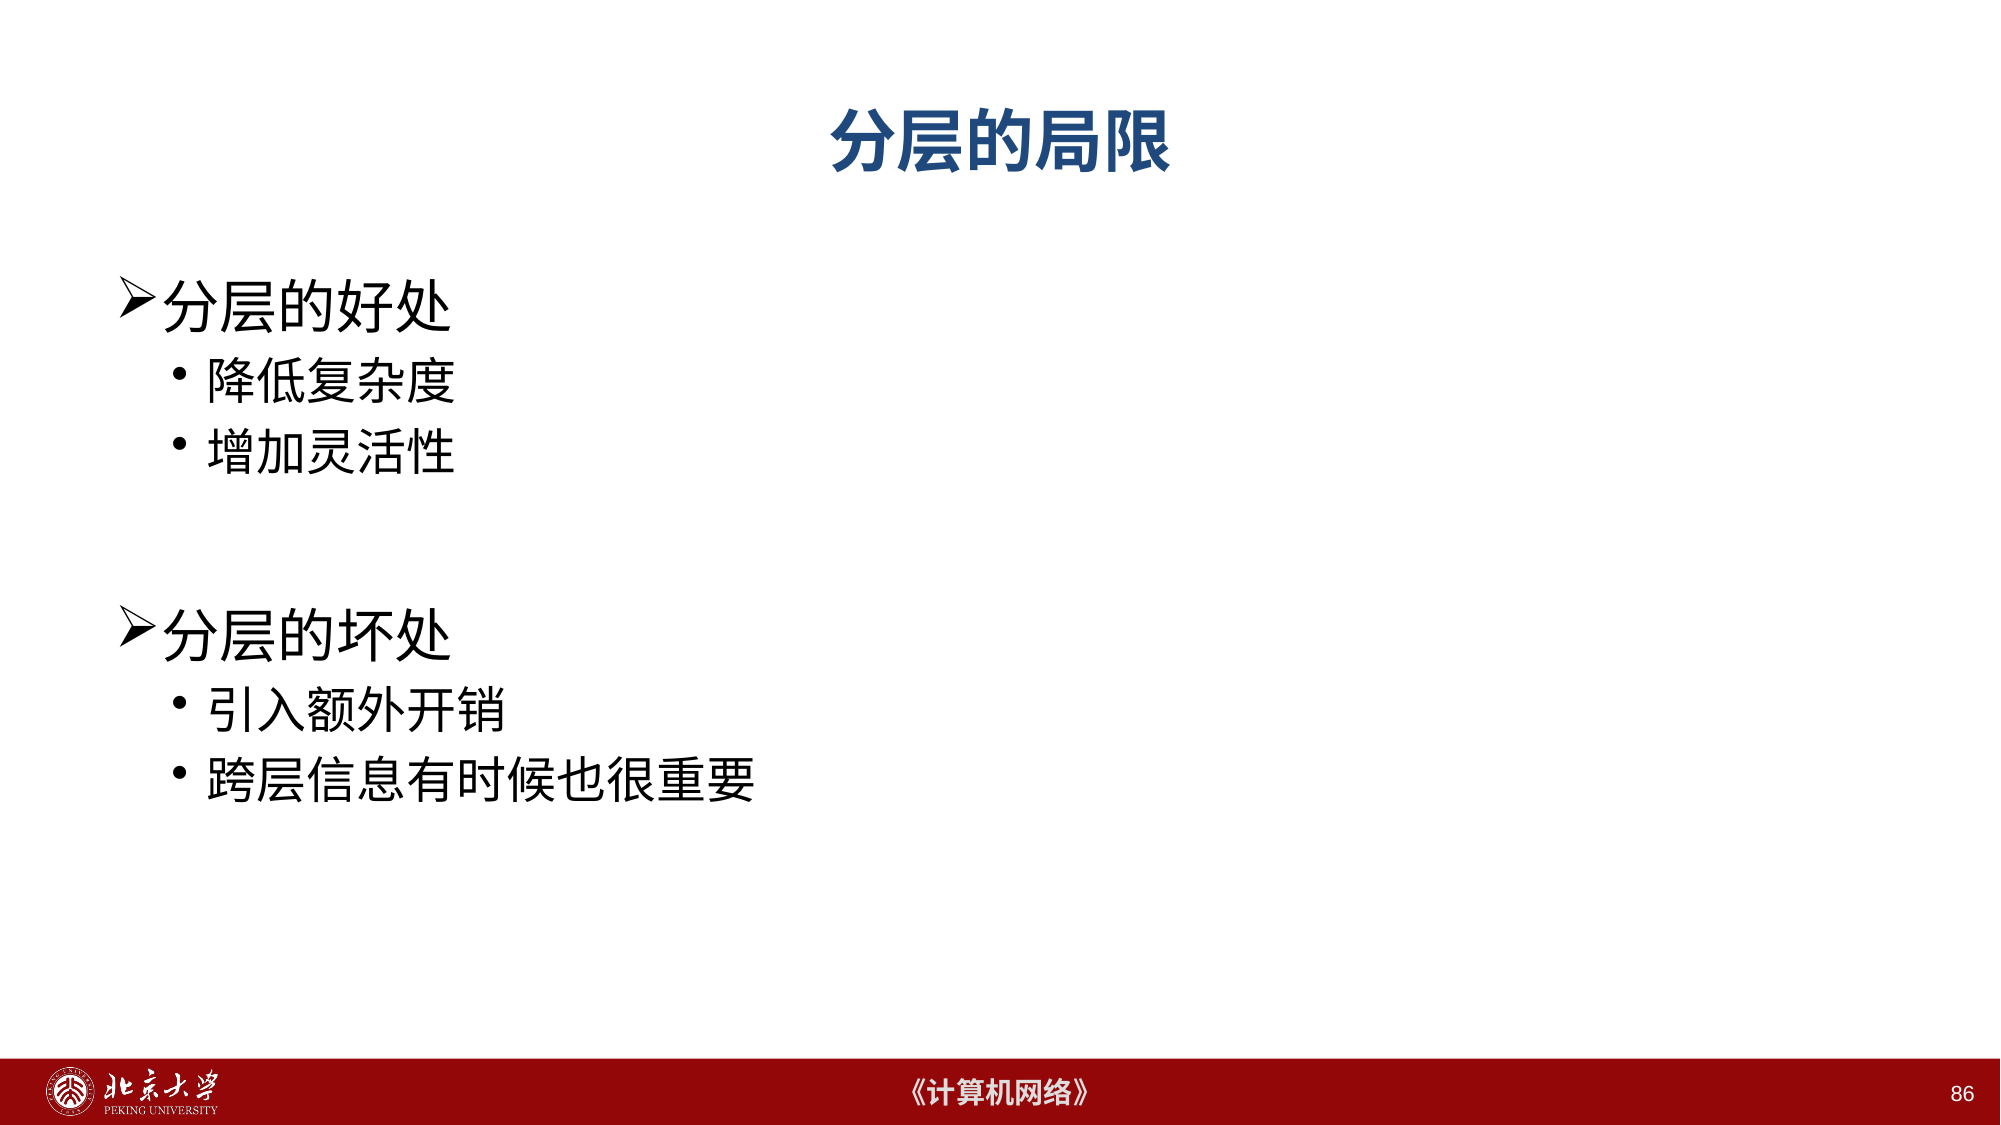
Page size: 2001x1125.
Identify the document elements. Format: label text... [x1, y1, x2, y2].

slide_number 86 [1522, 1072, 1990, 1125]
title 分层的局限 [99, 45, 1900, 233]
list 分层的好处 降低复杂度 增加灵活性 分层的坏处 引入额外开销 跨层信息有时候也很重要 [99, 262, 1900, 1005]
picture [46, 1067, 218, 1116]
